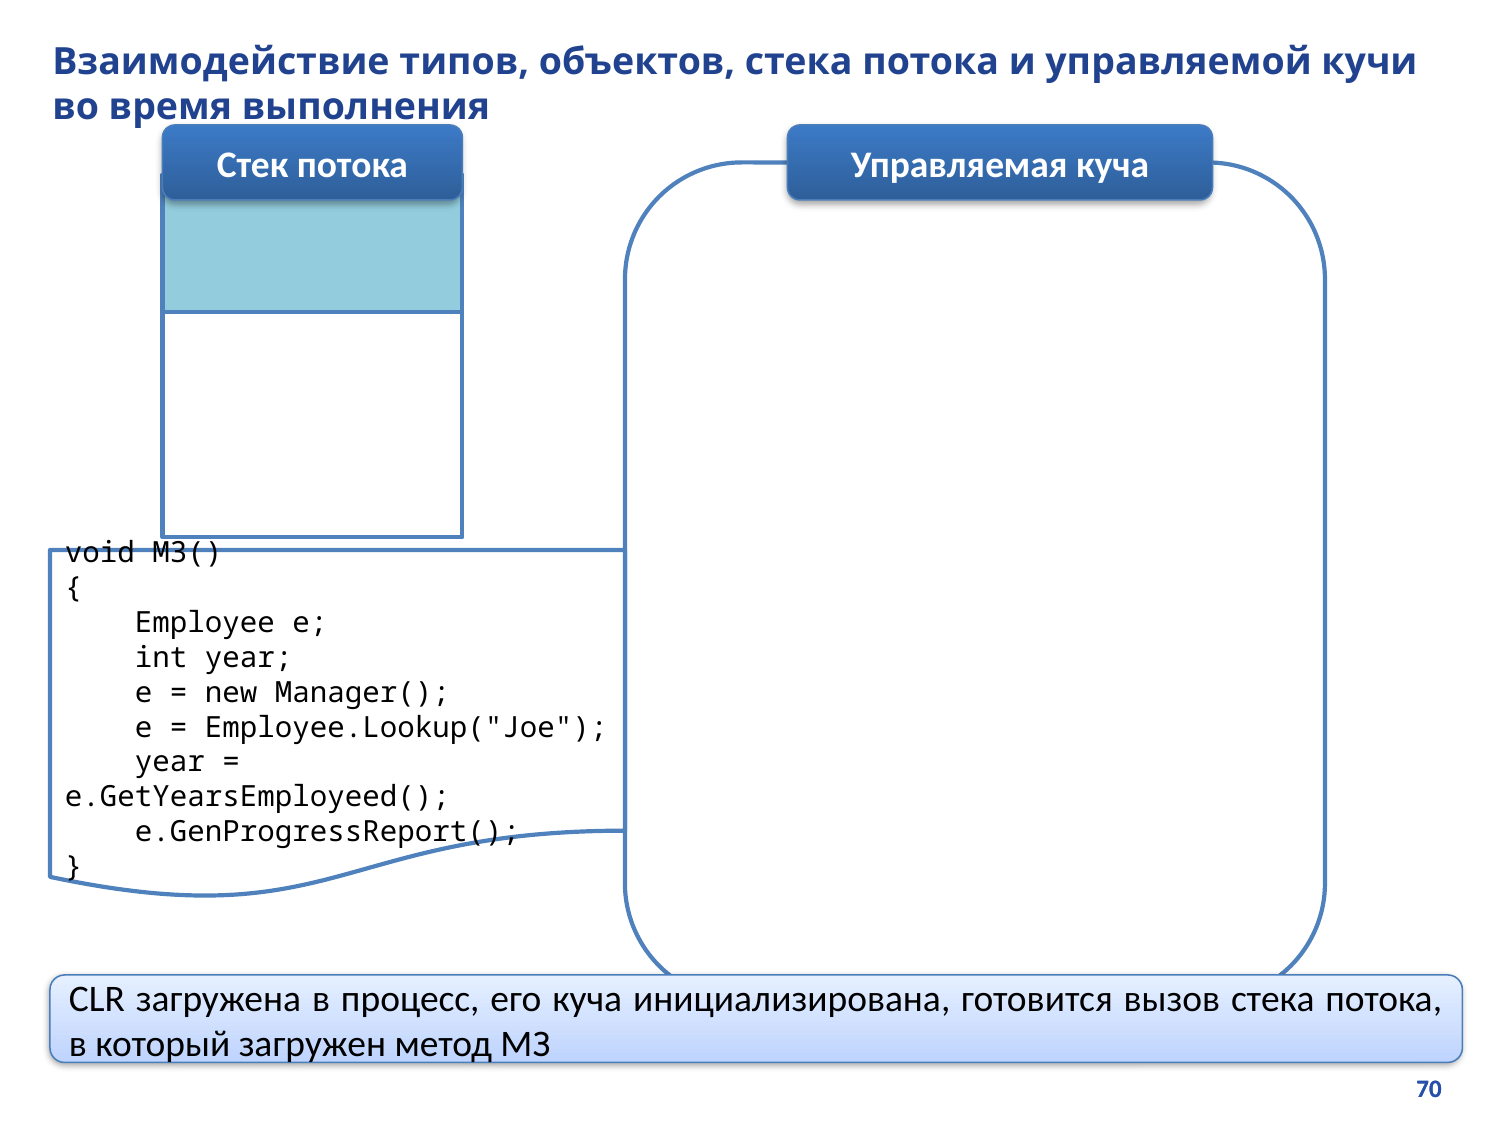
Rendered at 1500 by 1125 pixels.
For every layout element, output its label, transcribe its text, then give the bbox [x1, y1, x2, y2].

text_box [160, 200, 464, 314]
text_box void M3() { Employee e; int year; e = new Manager(); e = Employee.Lookup("Joe"); year = e.GetYearsEmployeed(); e.GenProgressReport(); } [47, 547, 628, 898]
text_box Управляемая куча [786, 124, 1214, 201]
text_box CLR загружена в процесс, его куча инициализирована, готовится вызов стека потока, в который загружен метод МЗ [49, 974, 1464, 1064]
text_box Стек потока [161, 124, 464, 201]
text_box [622, 160, 1328, 972]
text_box [160, 314, 464, 539]
title Взаимодействие типов, объектов, стека потока и управляемой кучи во время выполнения [36, 29, 1469, 90]
